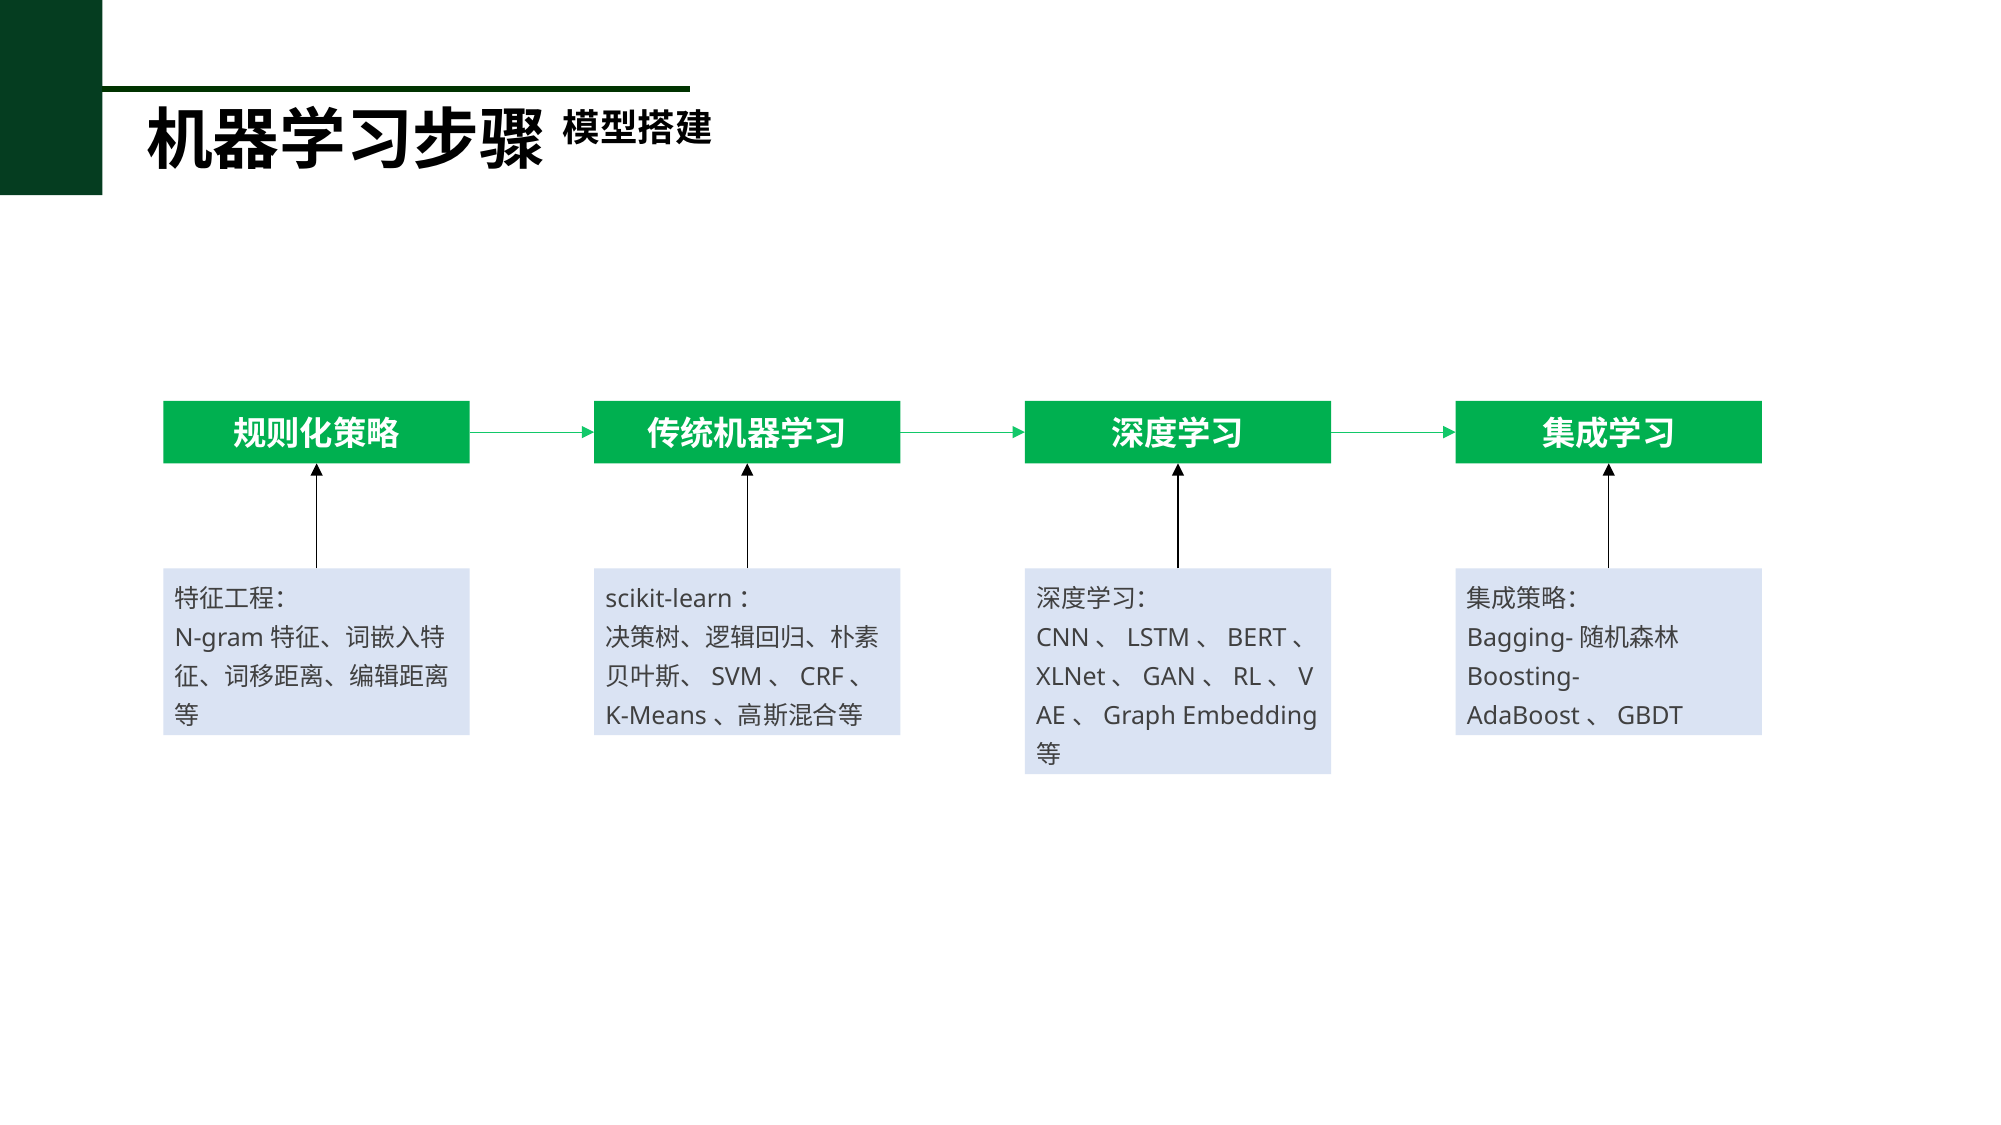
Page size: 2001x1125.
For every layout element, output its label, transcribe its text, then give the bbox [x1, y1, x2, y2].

text_box 深度学习： CNN、LSTM、BERT、XLNet、GAN、RL、VAE、Graph Embedding等 [1024, 568, 1332, 775]
text_box 集成策略： Bagging-随机森林 Boosting-AdaBoost、GBDT [1455, 568, 1762, 736]
text_box 传统机器学习 [593, 400, 901, 464]
text_box scikit-learn： 决策树、逻辑回归、朴素贝叶斯、SVM、CRF、K-Means、高斯混合等 [594, 568, 901, 736]
text_box 规则化策略 [162, 400, 471, 464]
text_box 集成学习 [1455, 400, 1763, 464]
text_box 模型搭建 [548, 96, 852, 157]
text_box 特征工程： N-gram特征、词嵌入特征、词移距离、编辑距离等 [163, 568, 470, 736]
text_box 机器学习步骤 [131, 89, 797, 184]
text_box 深度学习 [1024, 400, 1332, 464]
